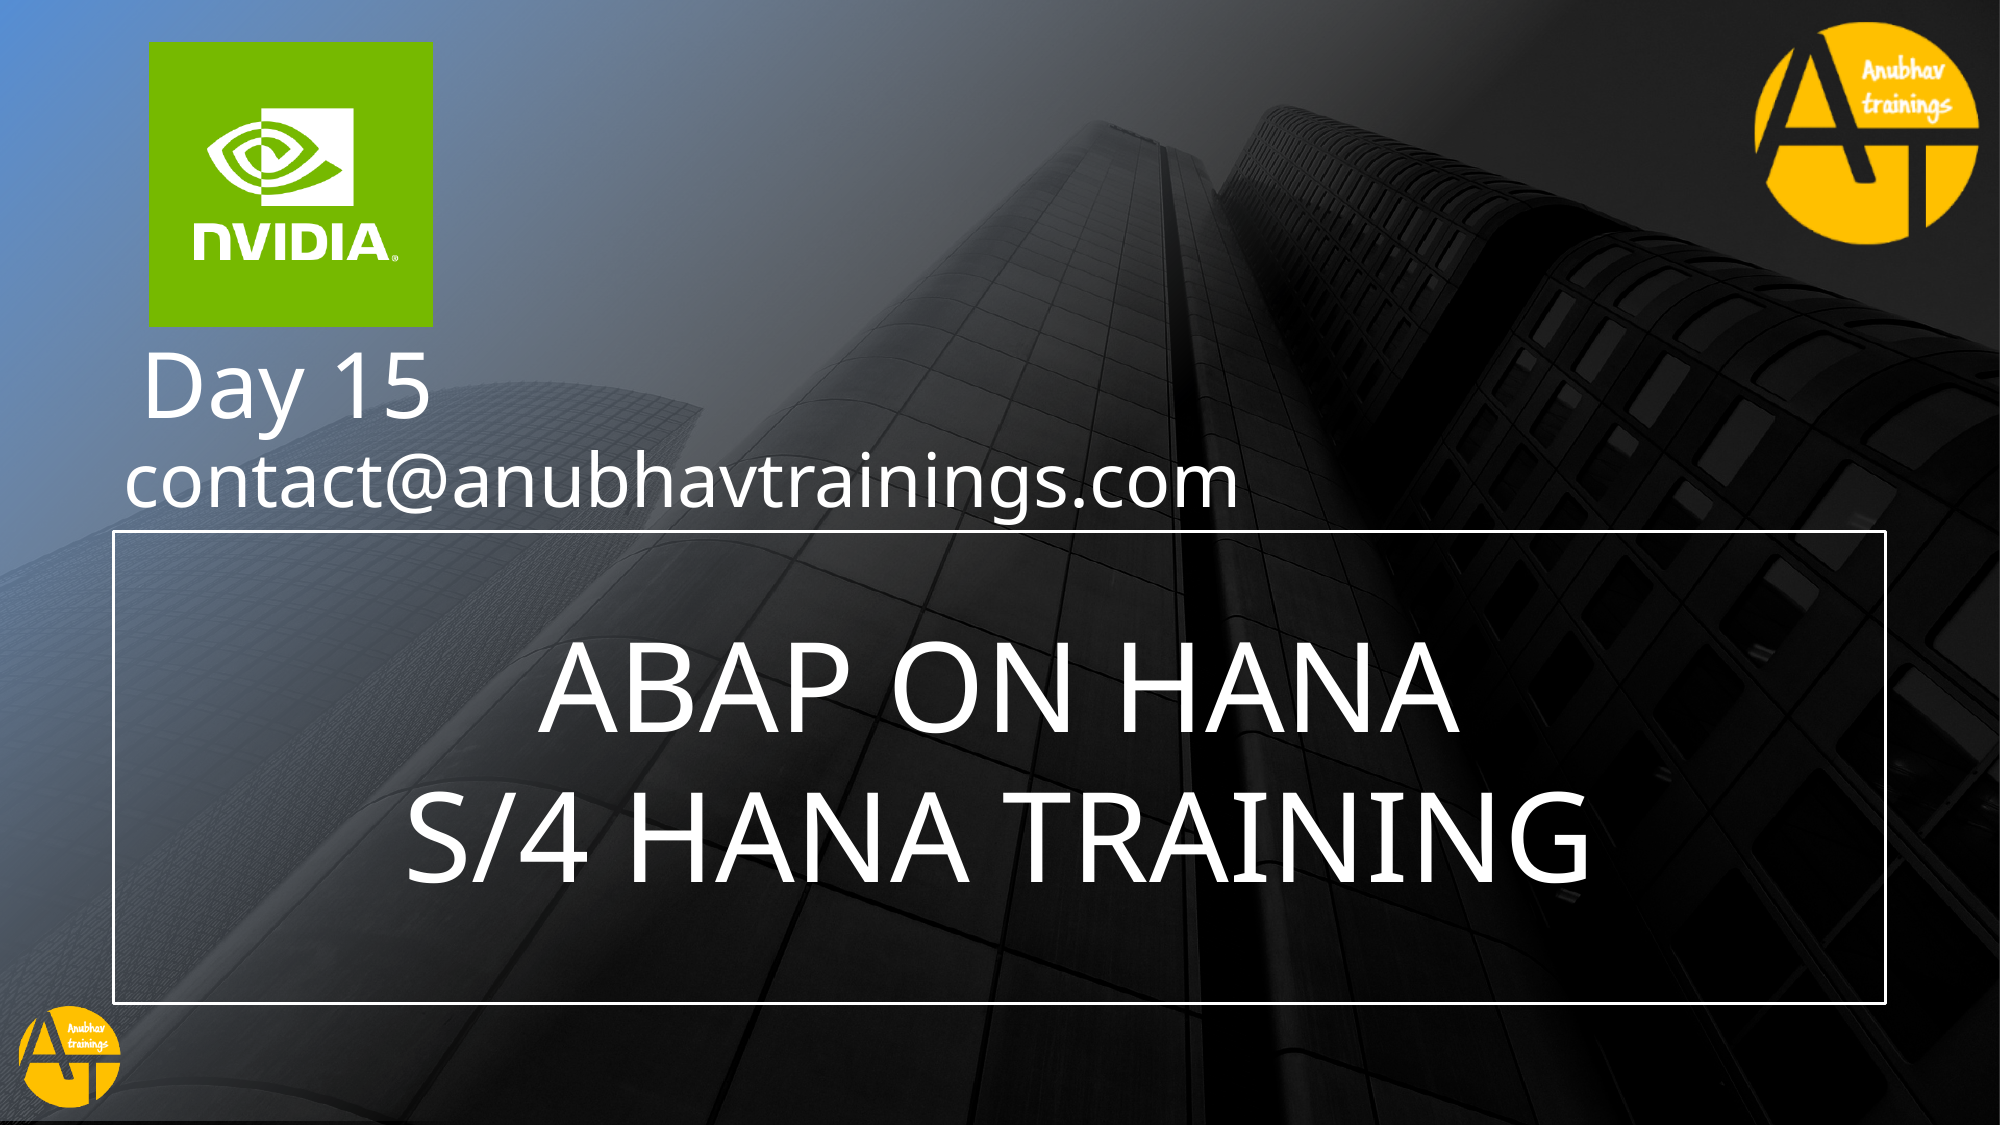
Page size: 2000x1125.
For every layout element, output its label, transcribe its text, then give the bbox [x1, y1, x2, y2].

text_box Day 15 [125, 319, 811, 444]
picture [7, 999, 126, 1116]
picture [148, 42, 433, 327]
text_box contact@anubhavtrainings.com [109, 425, 1346, 530]
text_box [0, 0, 2000, 1122]
text_box [112, 529, 1888, 1006]
picture [1731, 6, 1993, 265]
